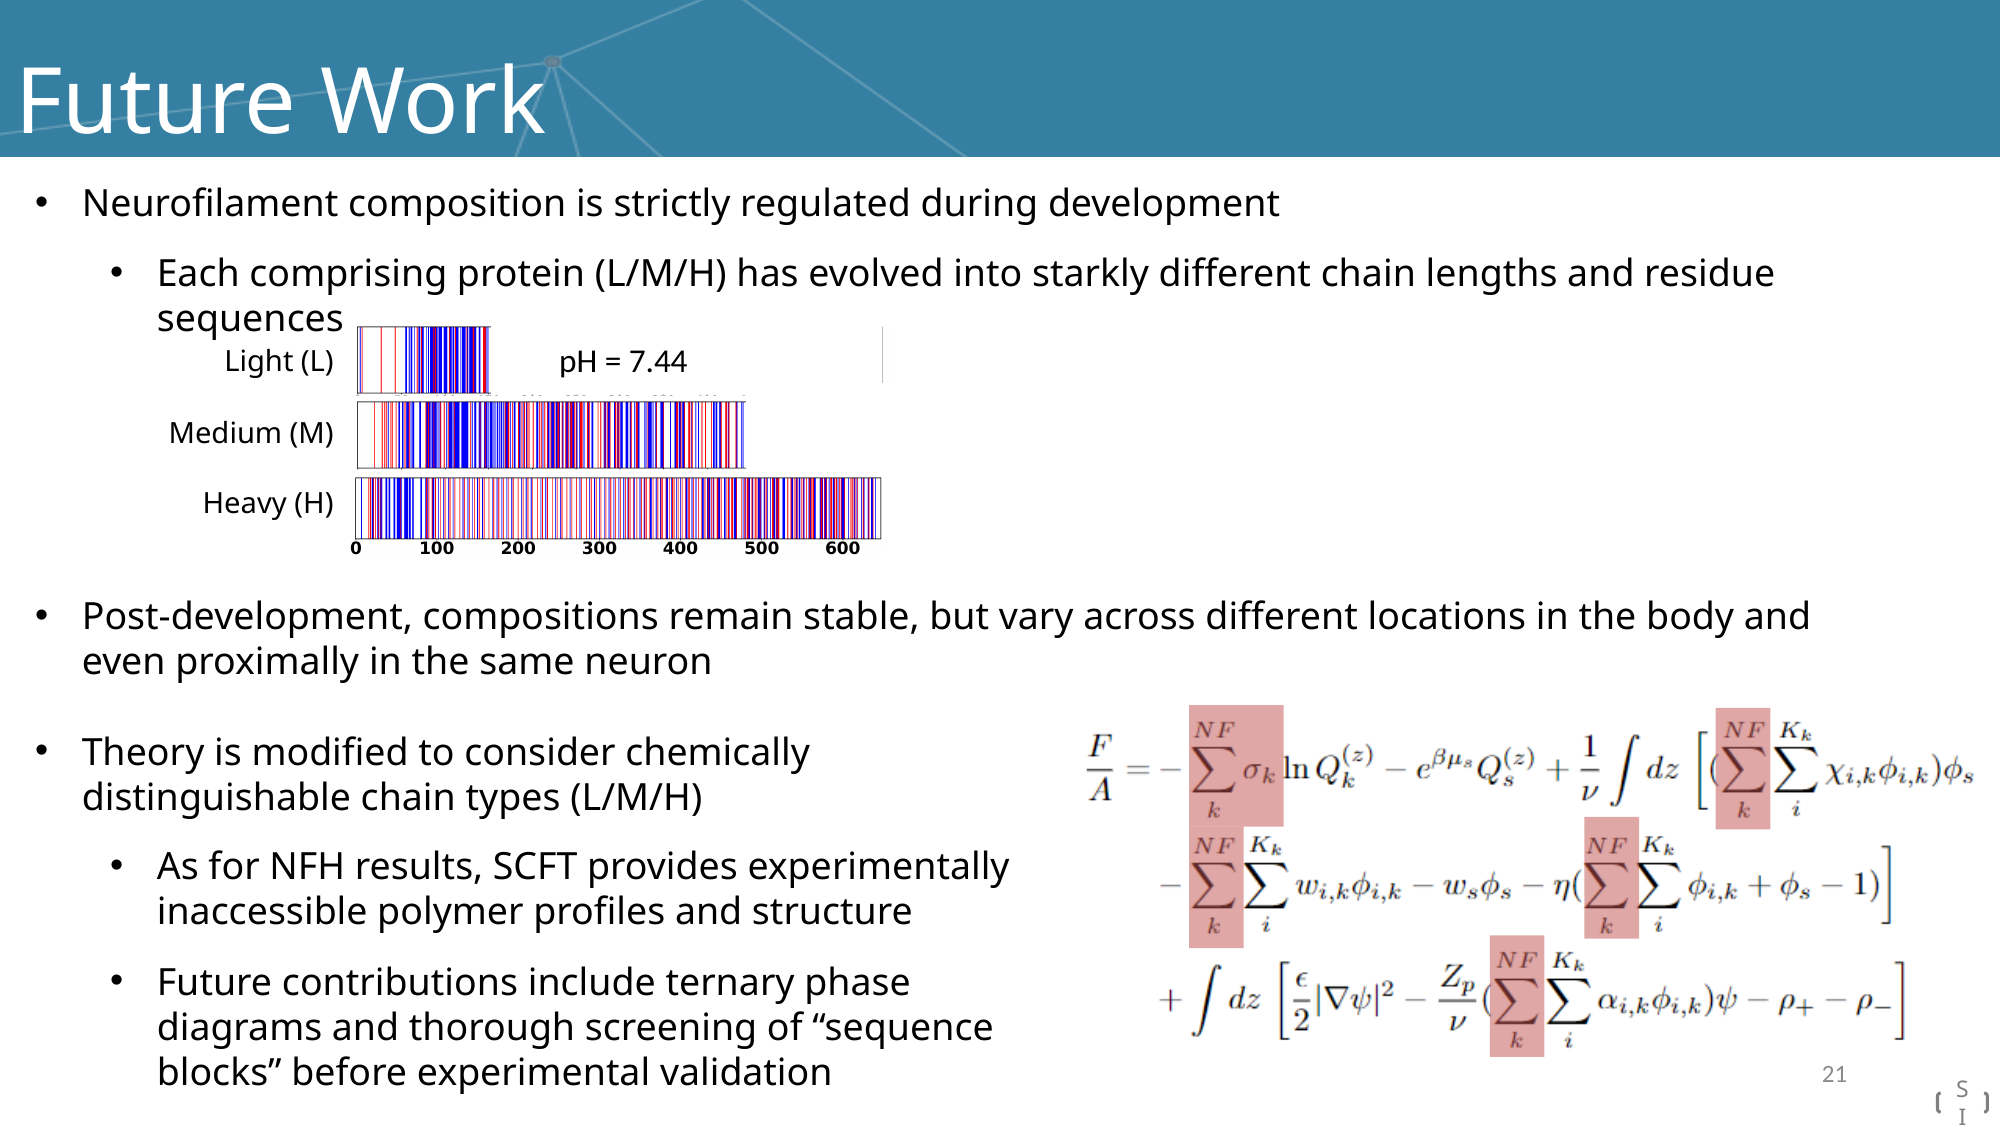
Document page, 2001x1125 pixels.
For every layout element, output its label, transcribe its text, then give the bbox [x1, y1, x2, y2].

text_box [1048, 704, 1980, 1057]
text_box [140, 325, 895, 559]
text_box Post-development, compositions remain stable, but vary across different locations in the body and even proximally in the same neuron [20, 585, 1838, 690]
slide_number 21 [1412, 1057, 1863, 1103]
text_box Neurofilament composition is strictly regulated during development Each comprising protein (L/M/H) has evolved into starkly different chain lengths and residue sequences [20, 171, 1899, 347]
text_box Theory is modified to consider chemically distinguishable chain types (L/M/H) As for NFH results, SCFT provides experimentally inaccessible polymer profiles and structure Future contributions include ternary phase diagrams and thorough screening of “sequence blocks” before experimental validation [20, 720, 1075, 1100]
title Future Work [0, 22, 1725, 154]
